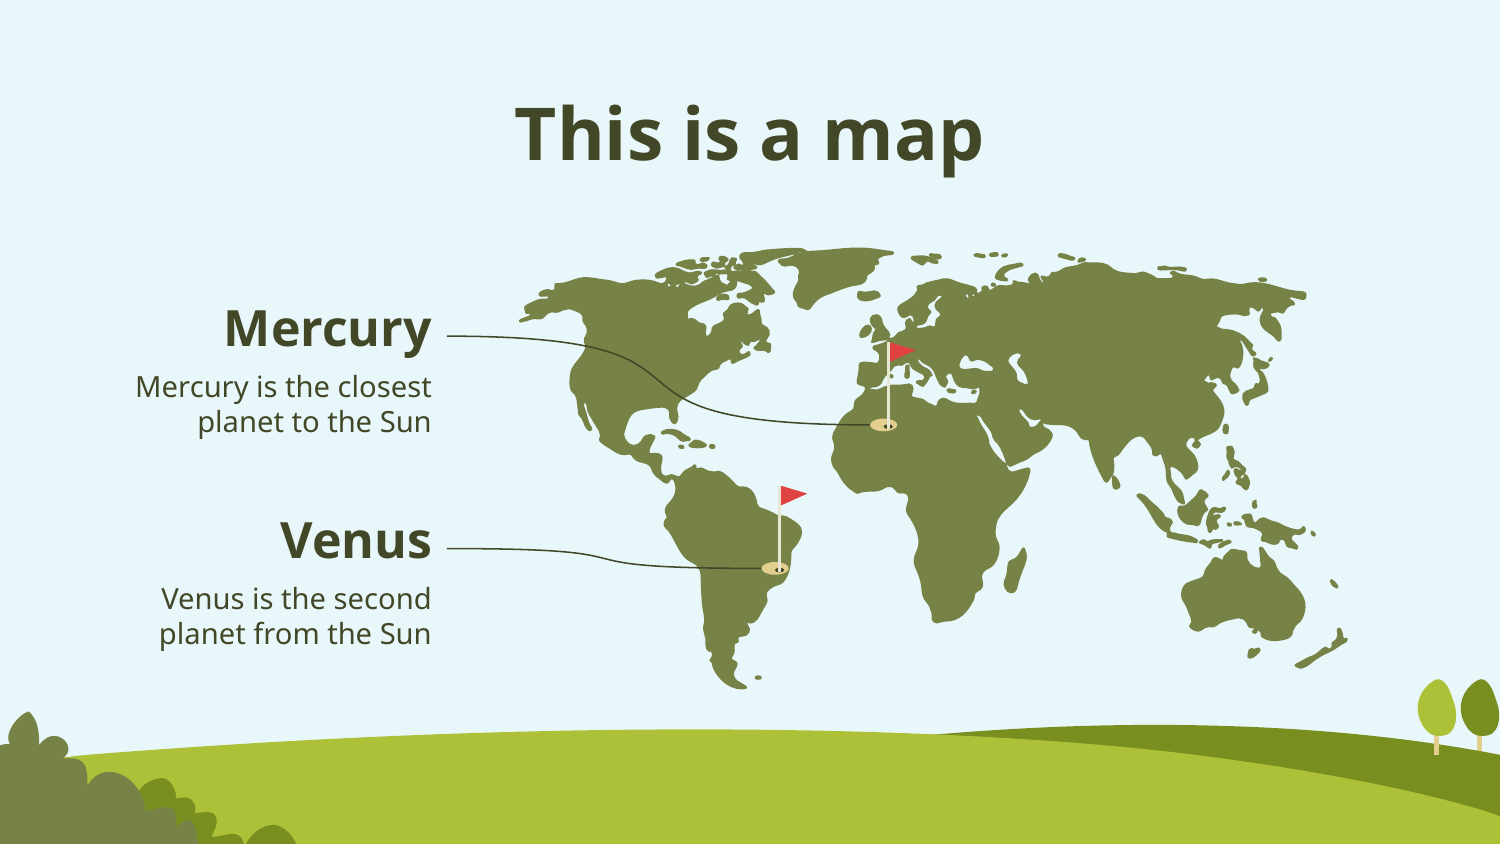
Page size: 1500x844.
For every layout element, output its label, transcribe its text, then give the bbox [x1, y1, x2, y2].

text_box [446, 335, 871, 426]
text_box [761, 485, 808, 575]
text_box Mercury is the closest planet to the Sun [118, 372, 447, 448]
text_box Venus [118, 513, 447, 584]
title This is a map [118, 72, 1382, 167]
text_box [518, 247, 1349, 690]
text_box Venus is the second planet from the Sun [118, 584, 447, 660]
text_box Mercury [118, 300, 447, 372]
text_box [446, 548, 756, 569]
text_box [869, 342, 917, 432]
